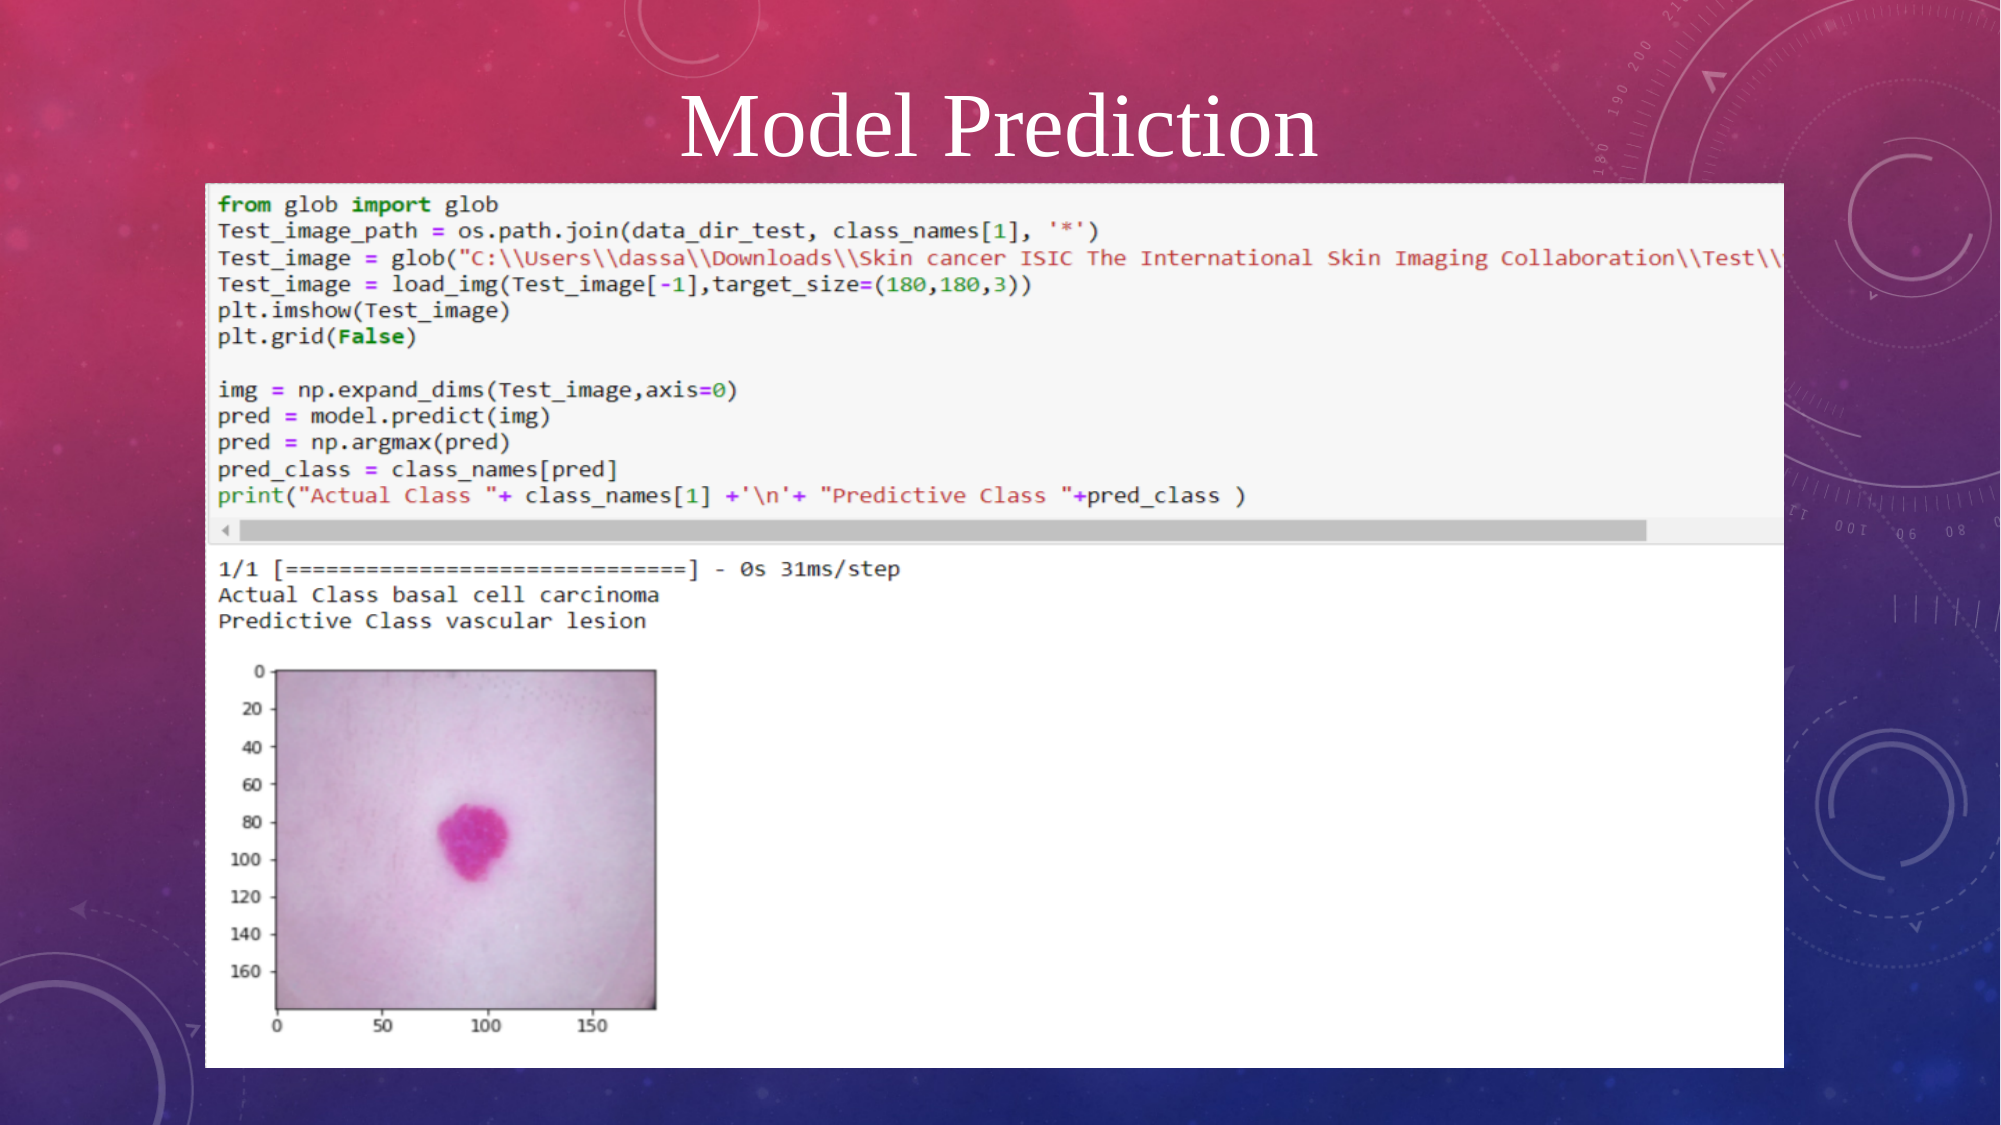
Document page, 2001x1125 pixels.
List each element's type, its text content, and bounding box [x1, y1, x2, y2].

text_box Model Prediction [483, 57, 1517, 183]
picture [0, 0, 2001, 1125]
